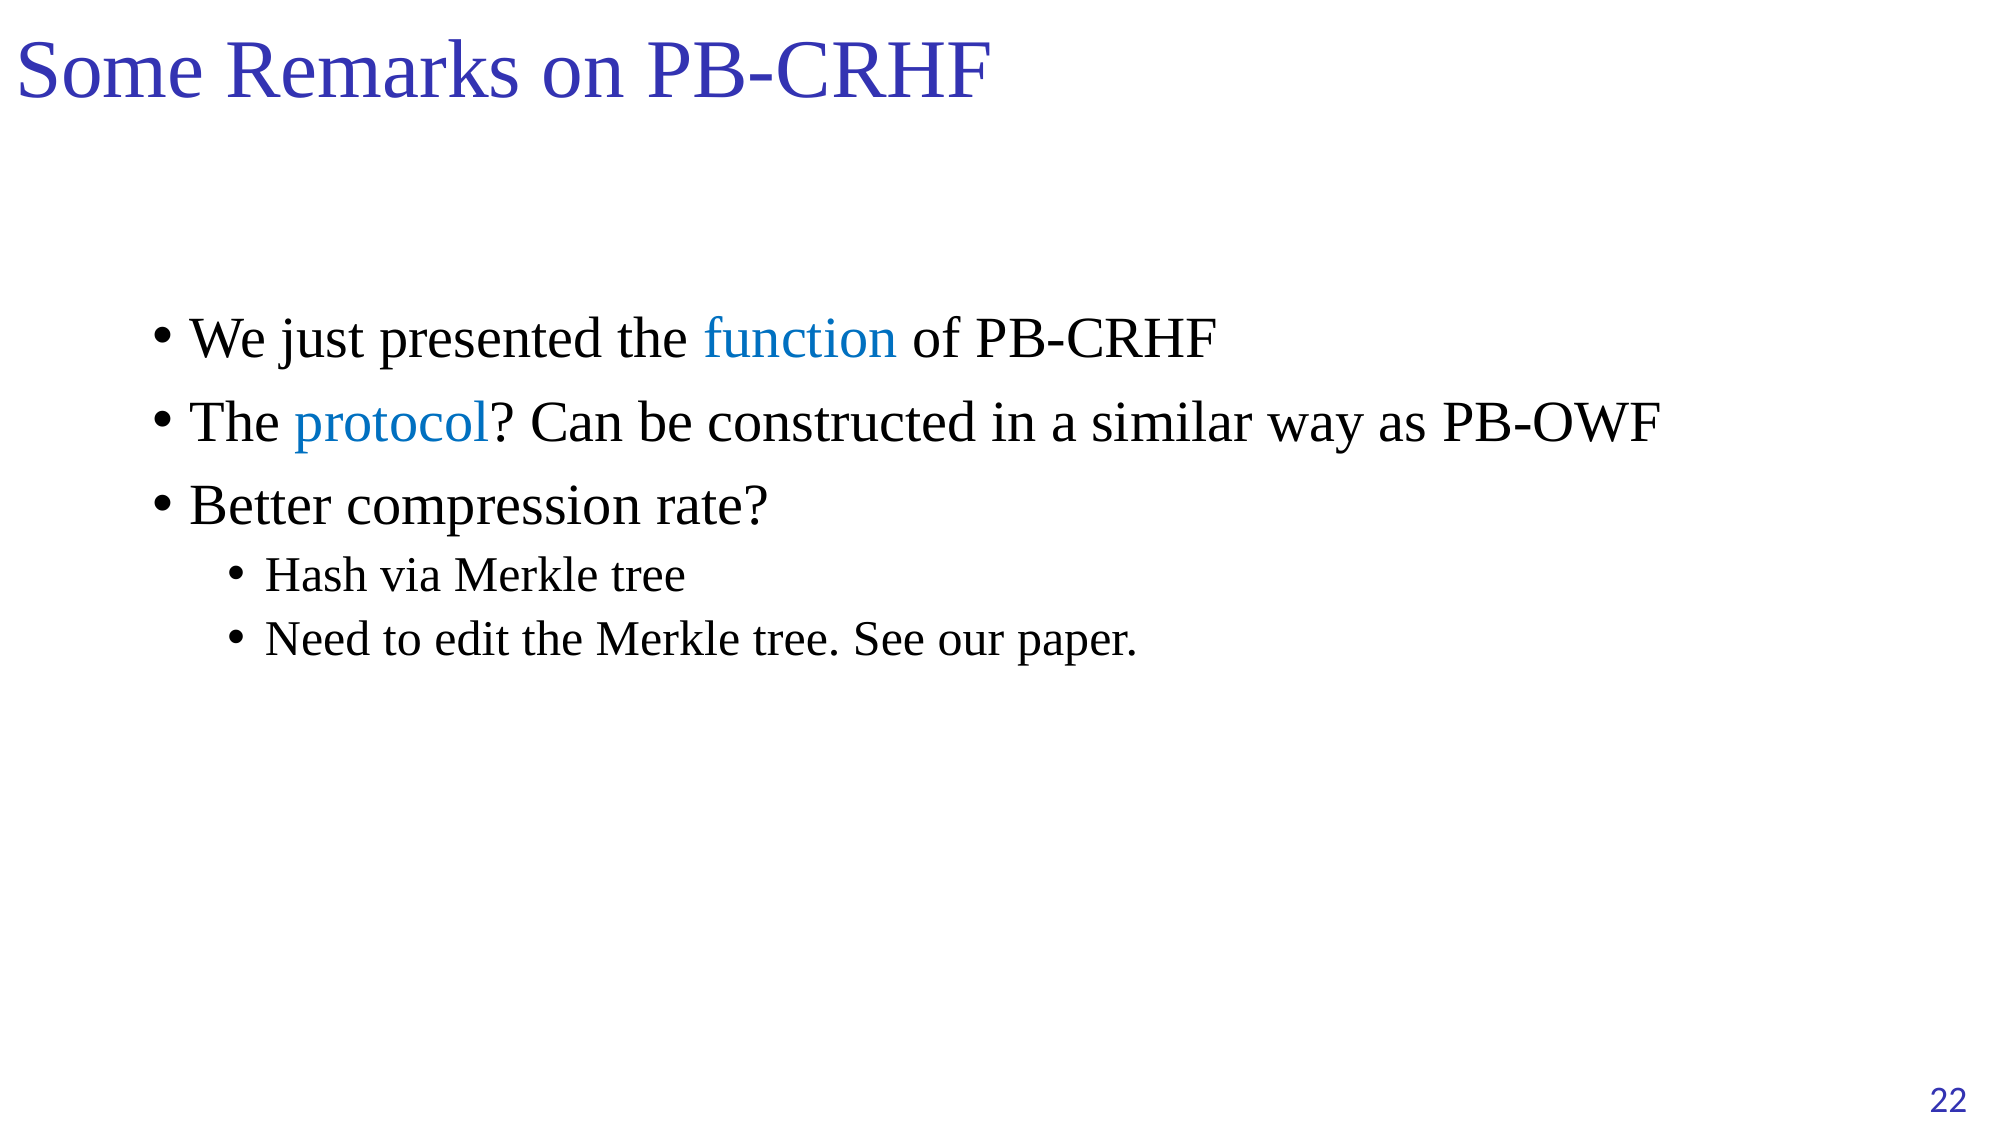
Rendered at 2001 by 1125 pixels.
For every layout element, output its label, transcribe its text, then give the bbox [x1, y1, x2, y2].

list We just presented the function of PB-CRHF The protocol? Can be constructed in a similar way as PB-OWF Better compression rate? Hash via Merkle tree Need to edit the Merkle tree. See our paper. [137, 299, 1863, 1014]
title Some Remarks on PB-CRHF [0, 0, 1725, 142]
